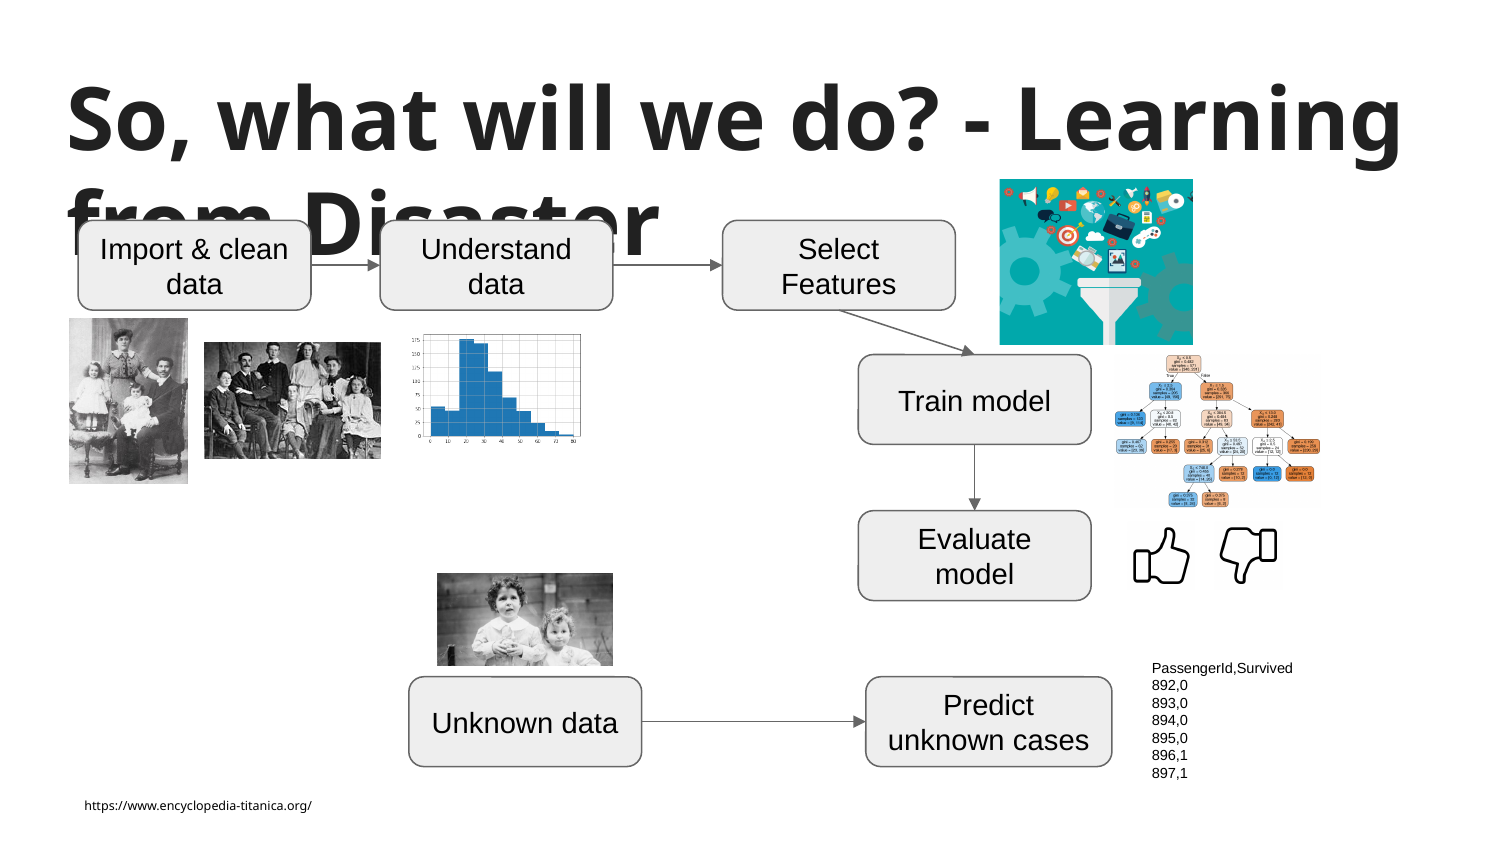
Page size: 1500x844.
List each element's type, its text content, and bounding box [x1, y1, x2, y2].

text_box Train model [858, 354, 1092, 445]
text_box Unknown data [408, 676, 642, 767]
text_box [838, 309, 975, 355]
text_box Predict unknown cases [865, 676, 1112, 767]
text_box Evaluate model [858, 510, 1092, 601]
picture [999, 179, 1194, 345]
picture [1113, 354, 1321, 509]
text_box Understand data [380, 220, 613, 311]
picture [204, 342, 381, 460]
title So, what will we do? - Learning from Disaster [51, 48, 1449, 180]
text_box PassengerId,Survived 892,0 893,0 894,0 895,0 896,1 897,1 [1136, 643, 1313, 797]
text_box Import & clean data [78, 220, 311, 311]
picture [408, 329, 585, 447]
picture [1214, 521, 1283, 590]
text_box https://www.encyclopedia-titanica.org/ [69, 783, 547, 839]
picture [437, 573, 614, 667]
picture [69, 317, 188, 484]
picture [1127, 521, 1196, 590]
text_box Select Features [722, 220, 956, 311]
